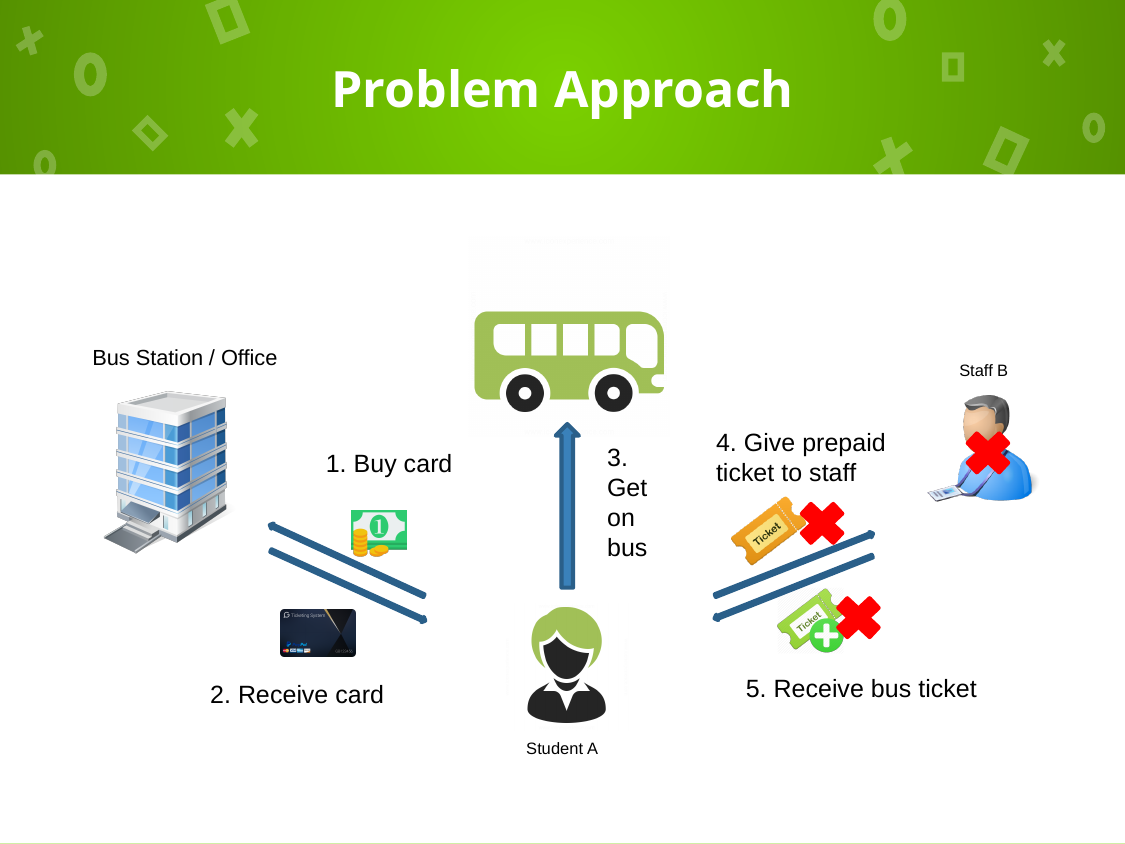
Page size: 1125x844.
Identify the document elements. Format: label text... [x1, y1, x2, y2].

text_box [712, 577, 773, 599]
text_box [810, 501, 845, 545]
text_box [305, 537, 352, 567]
picture [351, 502, 408, 559]
text_box [849, 596, 881, 640]
text_box 3. Get on bus [592, 433, 678, 569]
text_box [489, 603, 635, 766]
title Problem Approach [56, 0, 1069, 175]
text_box 5. Receive bus ticket [730, 664, 1010, 710]
text_box [789, 552, 875, 585]
text_box [287, 560, 428, 625]
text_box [907, 352, 1061, 502]
text_box 1. Buy card [310, 439, 513, 485]
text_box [77, 336, 302, 554]
text_box [353, 567, 427, 599]
text_box 2. Receive card [195, 671, 451, 717]
picture [280, 609, 356, 657]
picture [468, 236, 670, 438]
text_box 4. Give prepaid ticket to staff [701, 418, 902, 494]
text_box [559, 445, 576, 590]
text_box [810, 530, 875, 563]
picture [777, 587, 844, 655]
text_box [712, 592, 772, 622]
picture [730, 493, 806, 569]
